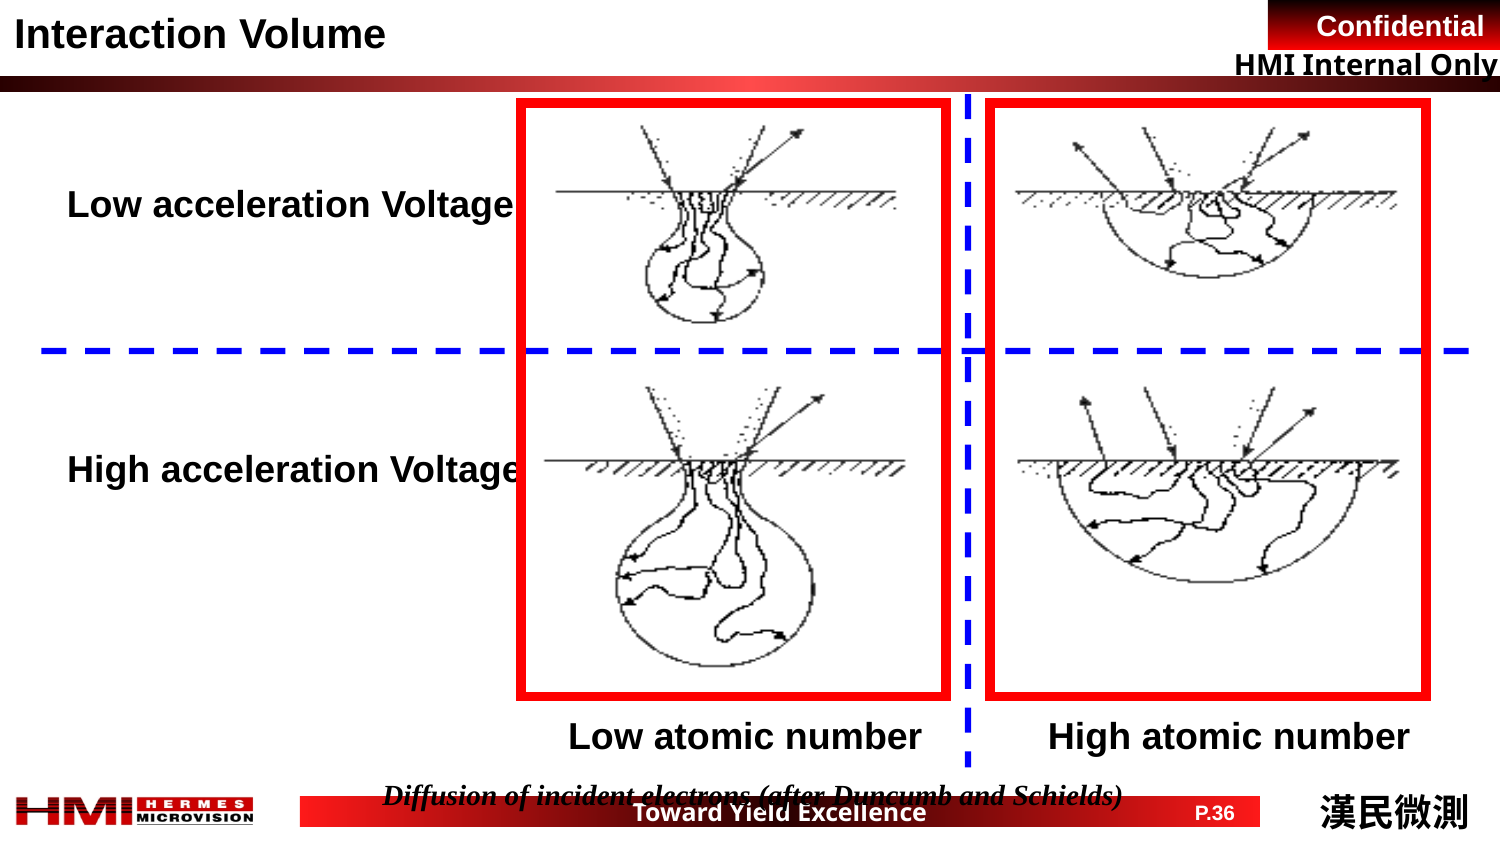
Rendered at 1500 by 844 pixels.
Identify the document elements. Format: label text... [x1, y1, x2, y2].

text_box High acceleration Voltage [54, 438, 493, 497]
text_box Low atomic number [555, 705, 936, 764]
text_box [989, 102, 1426, 107]
picture [498, 109, 1448, 689]
picture [15, 796, 255, 826]
text_box [520, 102, 947, 107]
text_box Low acceleration Voltage [54, 173, 493, 232]
text_box Diffusion of incident electrons (after Duncumb and Schields) [369, 770, 1145, 818]
text_box High atomic number [1035, 705, 1424, 764]
text_box Interaction Volume [1, 0, 400, 63]
